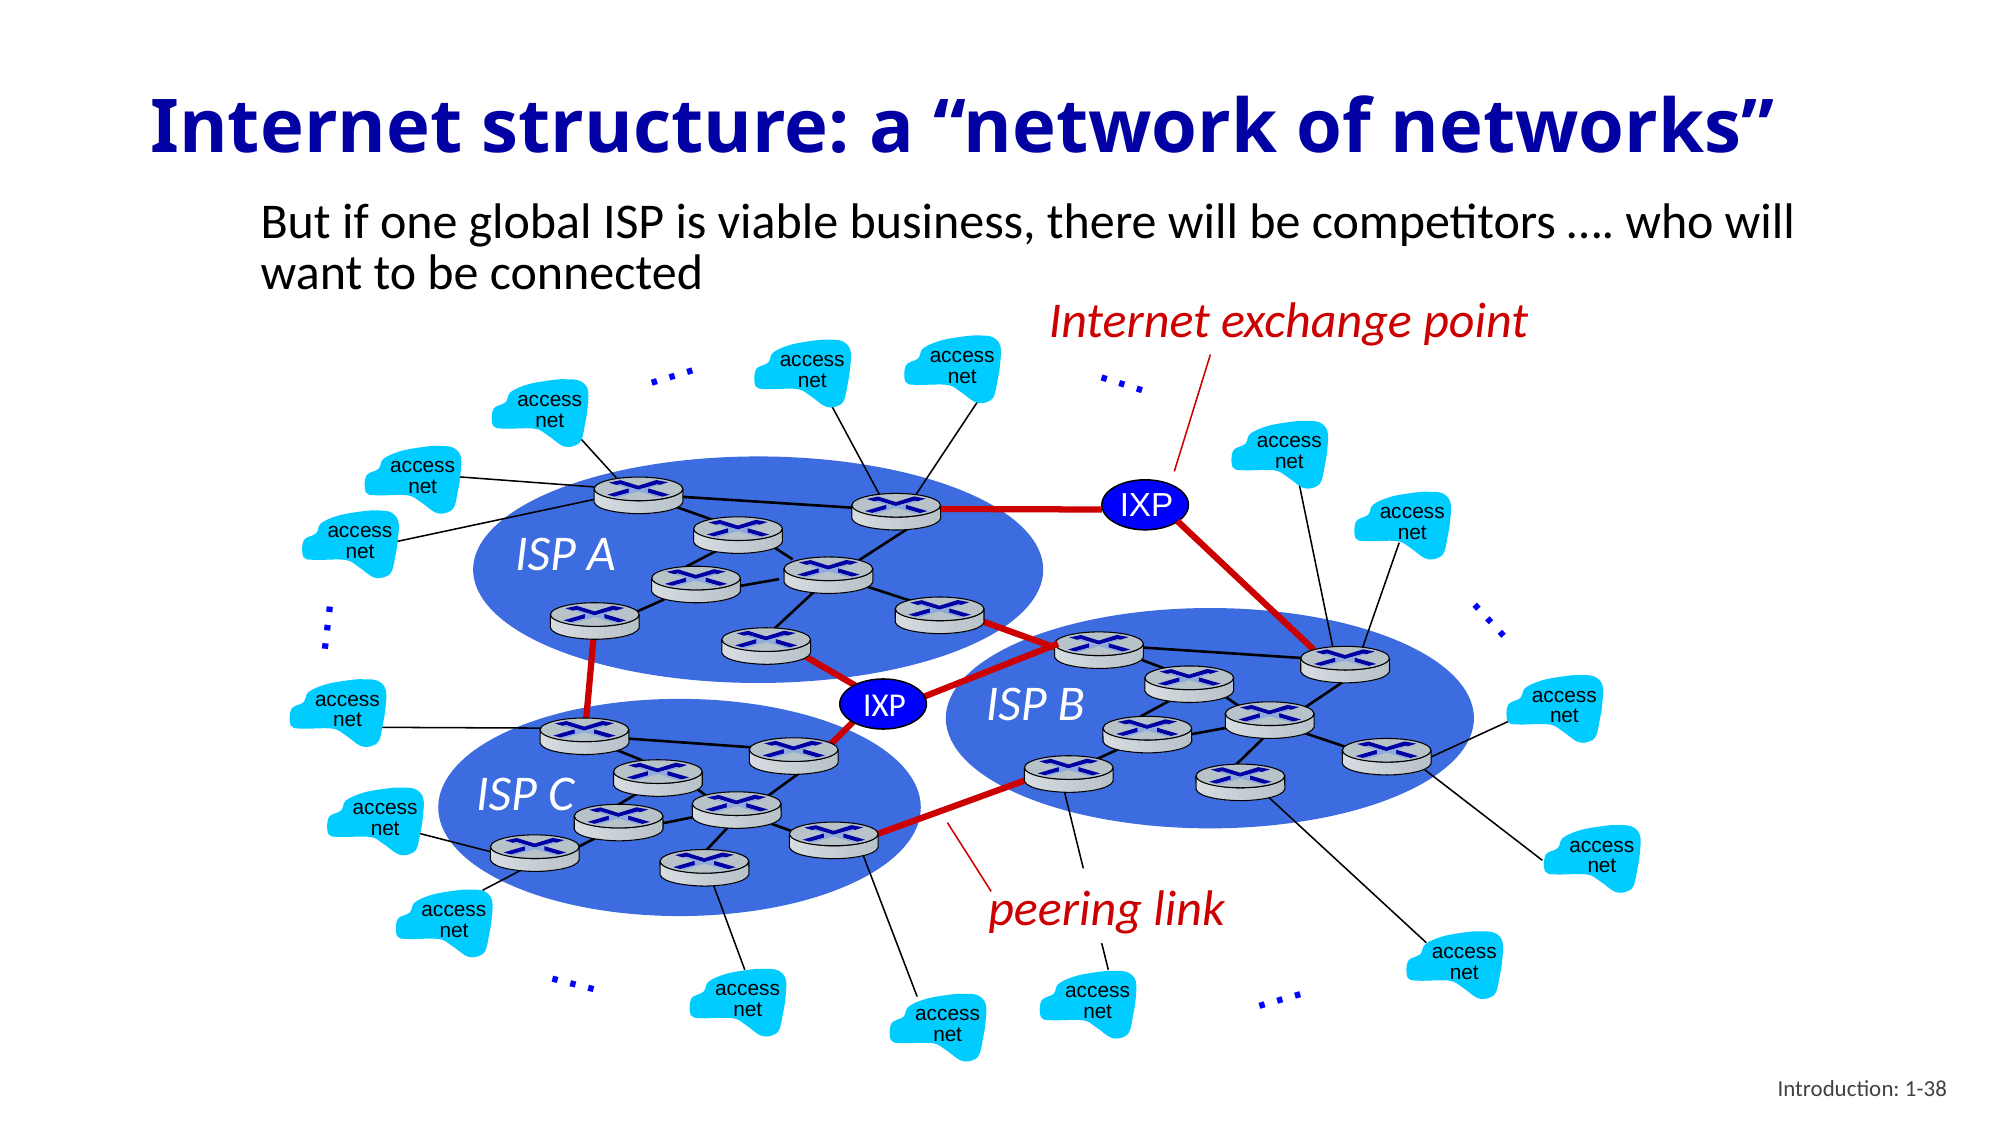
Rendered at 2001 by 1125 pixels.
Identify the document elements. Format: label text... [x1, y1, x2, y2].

title Internet structure: a “network of networks” [135, 55, 1861, 202]
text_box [749, 737, 839, 775]
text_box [947, 822, 1242, 945]
slide_number Introduction: 1-38 [1512, 1056, 1963, 1117]
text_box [1054, 631, 1144, 669]
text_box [721, 627, 811, 665]
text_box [1300, 646, 1390, 683]
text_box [585, 617, 1068, 840]
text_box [789, 643, 1059, 758]
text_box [550, 602, 640, 640]
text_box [789, 822, 879, 859]
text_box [940, 475, 1314, 650]
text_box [540, 717, 629, 755]
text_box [1024, 755, 1114, 793]
text_box But if one global ISP is viable business, there will be competitors …. who will want to be connected [245, 190, 1841, 302]
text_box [265, 314, 1650, 1063]
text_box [1031, 279, 1558, 472]
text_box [895, 596, 985, 634]
